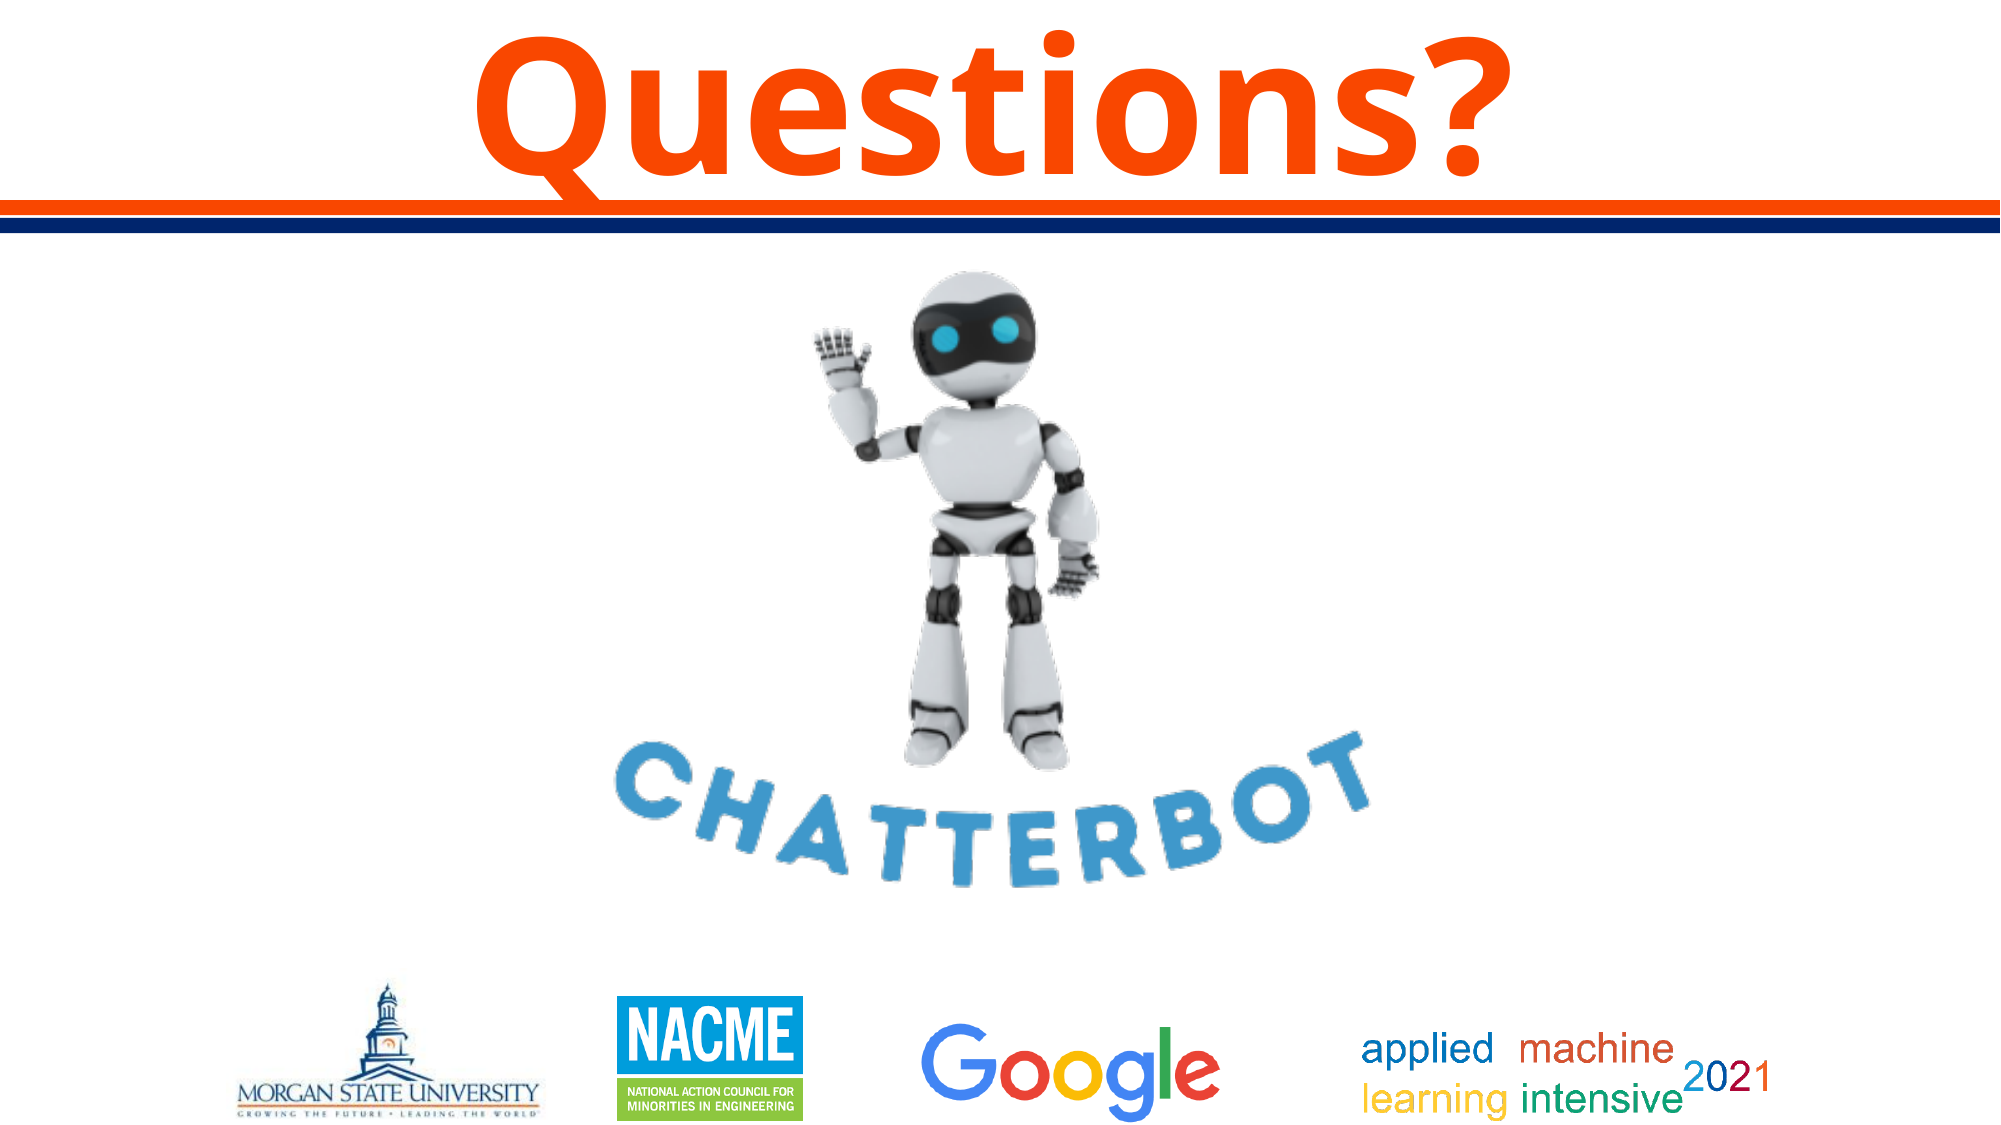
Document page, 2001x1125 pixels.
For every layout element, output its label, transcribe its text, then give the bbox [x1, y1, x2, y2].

picture [921, 1023, 1222, 1125]
picture [727, 1008, 762, 1060]
text_box Questions? [227, 0, 1755, 227]
picture [630, 1008, 656, 1060]
picture [662, 1008, 690, 1060]
picture [226, 968, 551, 1120]
picture [617, 1075, 803, 1121]
picture [1362, 1032, 1767, 1121]
picture [693, 1007, 722, 1061]
picture [538, 253, 1444, 933]
picture [769, 1008, 793, 1060]
